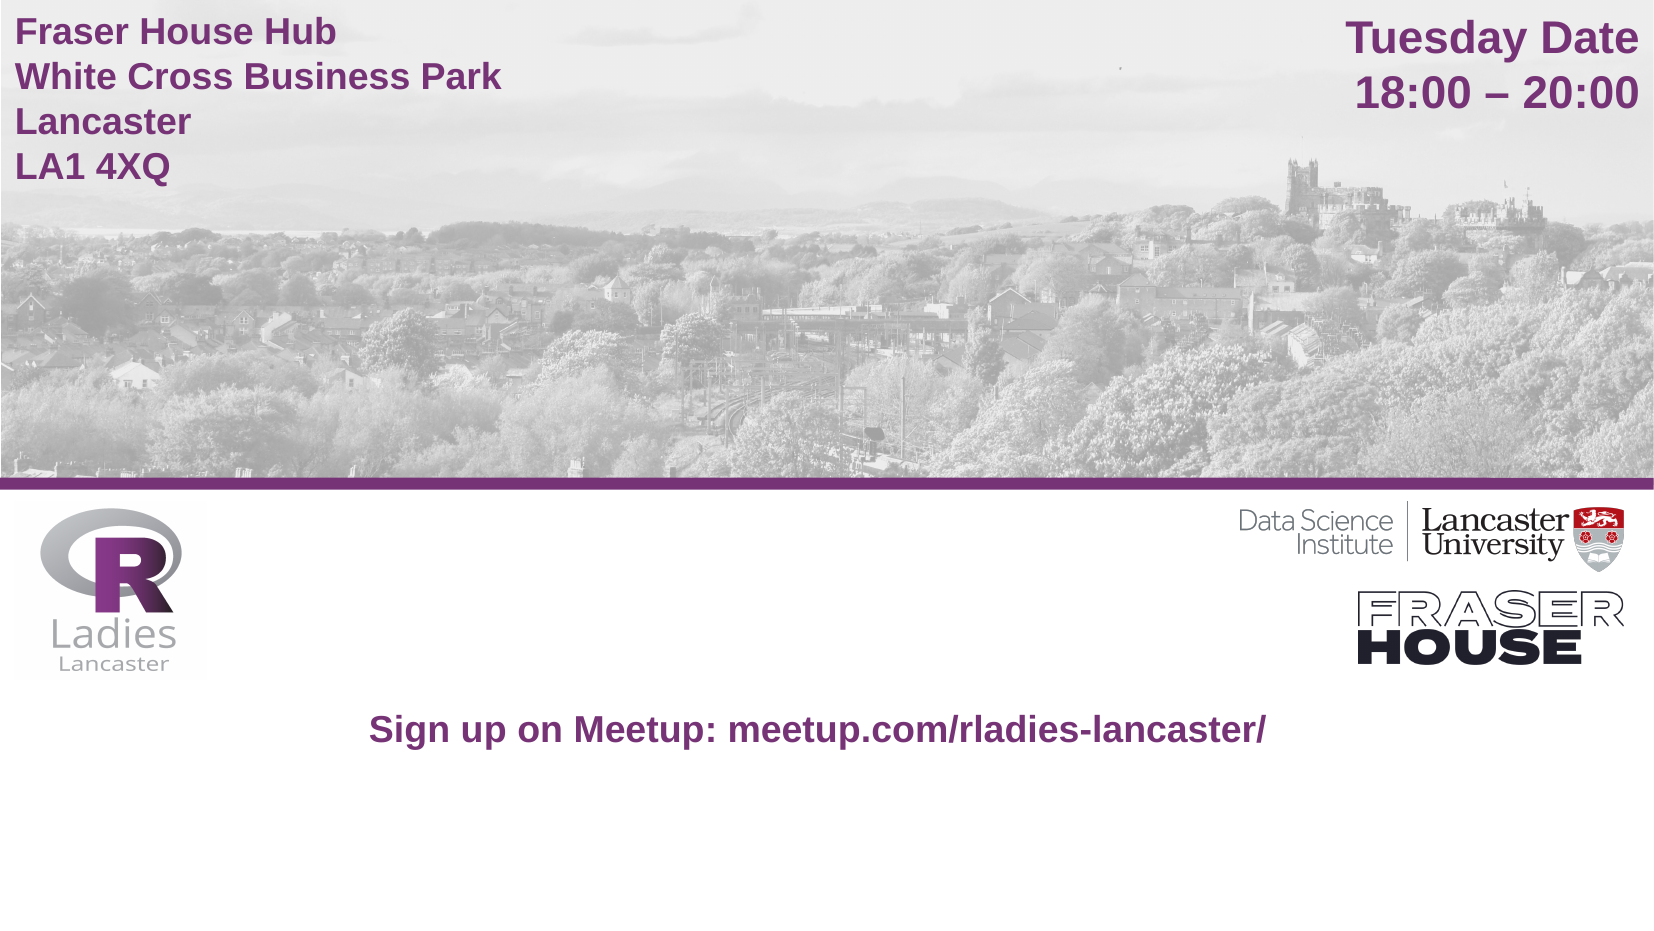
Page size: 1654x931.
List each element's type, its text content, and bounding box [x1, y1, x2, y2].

picture [13, 501, 207, 680]
picture [1357, 590, 1625, 665]
picture [1239, 501, 1625, 572]
picture [0, 0, 1654, 485]
text_box Sign up on Meetup: meetup.com/rladies-lancaster/ [354, 697, 1293, 772]
